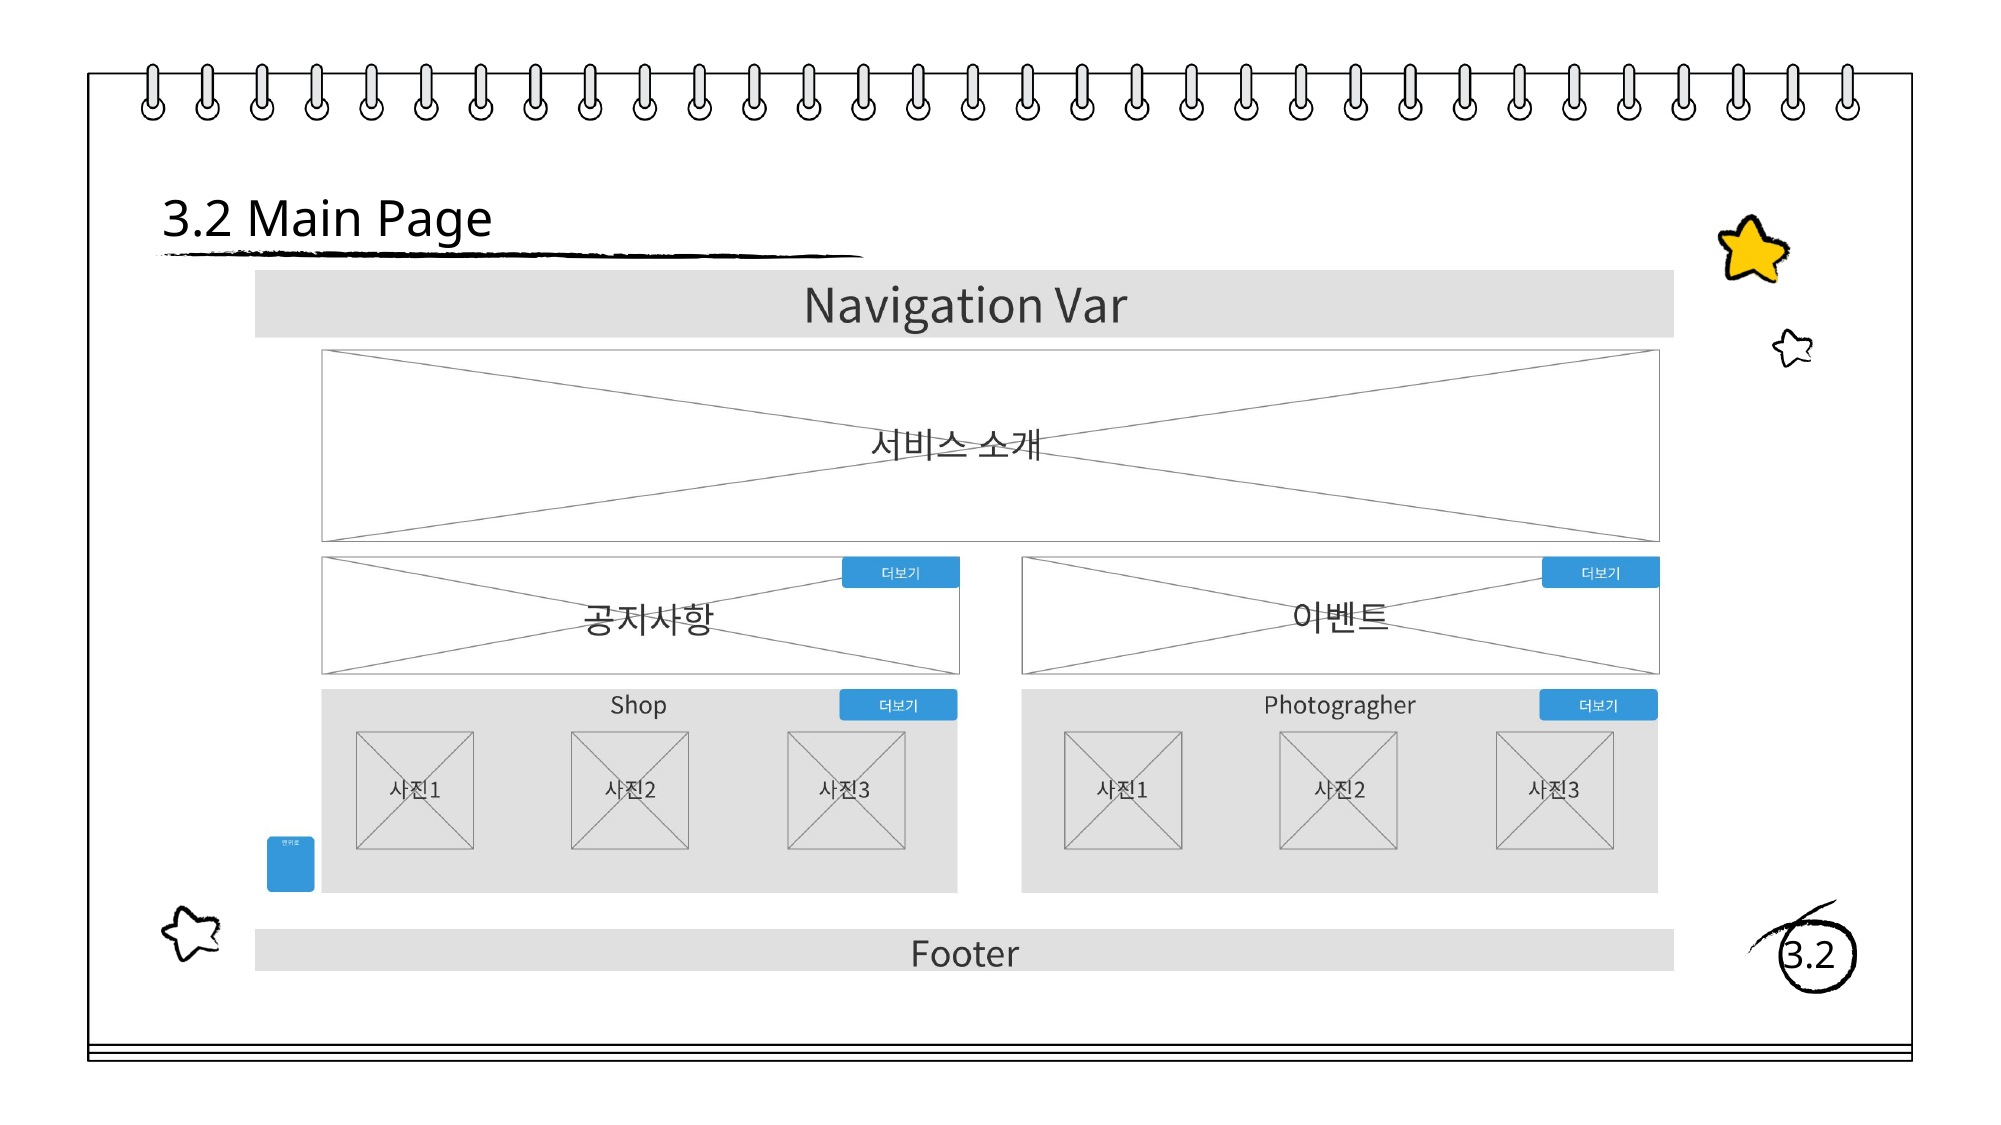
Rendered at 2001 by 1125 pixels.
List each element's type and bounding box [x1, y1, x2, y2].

text_box [1745, 899, 1857, 994]
picture [87, 63, 1913, 1062]
